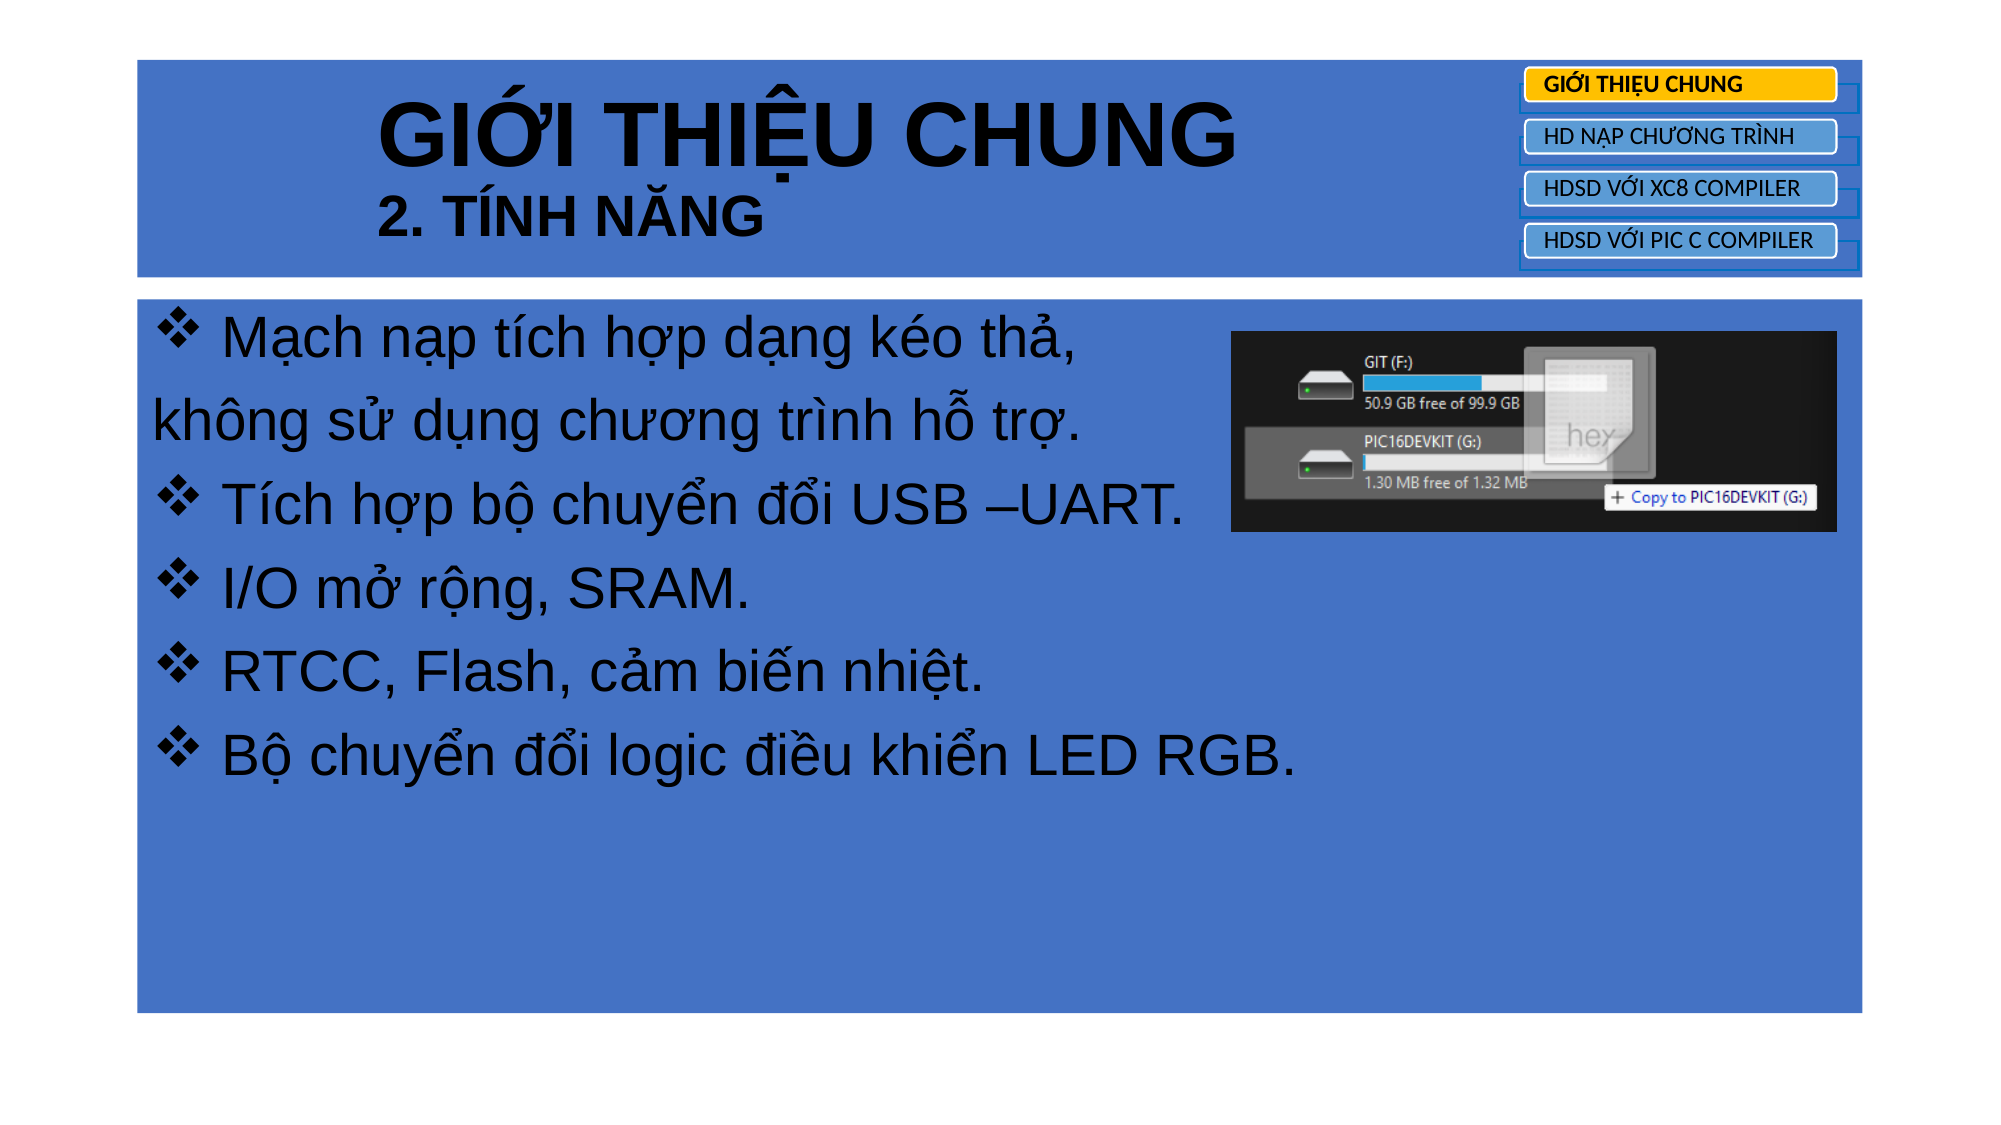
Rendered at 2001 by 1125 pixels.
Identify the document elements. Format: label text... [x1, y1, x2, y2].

picture [1231, 331, 1837, 533]
list Mạch nạp tích hợp dạng kéo thả, không sử dụng chương trình hỗ trợ. Tích hợp bộ chuyển đổi USB –UART. I/O mở rộng, SRAM. RTCC, Flash, cảm biến nhiệt. Bộ chuyển đổi logic điều khiển LED RGB. [137, 299, 1863, 1014]
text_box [1519, 67, 1859, 270]
title GIỚI THIỆU CHUNG 2. TÍNH NĂNG [137, 59, 1863, 278]
